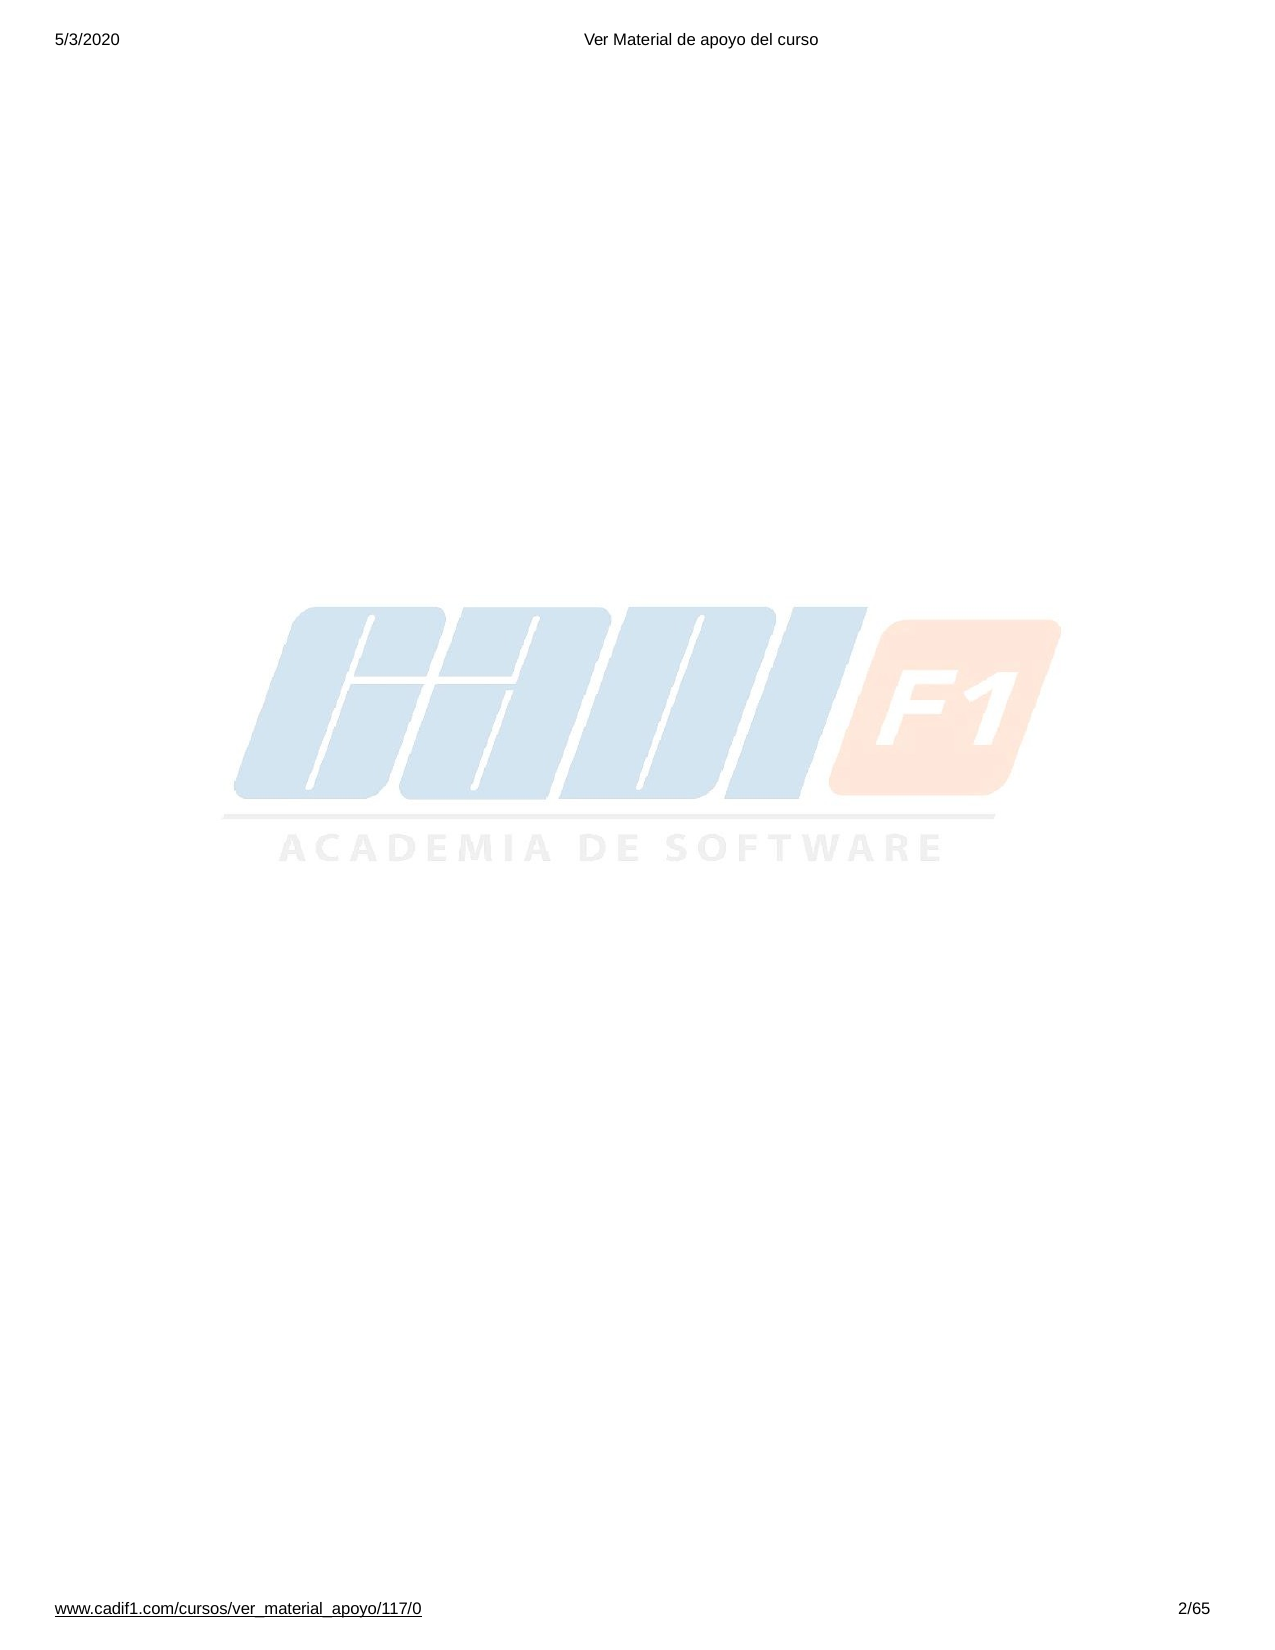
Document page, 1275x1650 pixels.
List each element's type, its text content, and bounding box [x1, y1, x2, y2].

text_box Ver Material de apoyo del curso [582, 27, 821, 50]
text_box 5/3/2020 [53, 27, 123, 50]
text_box www.cadif1.com/cursos/ver_material_apoyo/117/0 [53, 1597, 428, 1618]
text_box [216, 595, 1072, 864]
slide_number 10/65 [1171, 1597, 1222, 1650]
